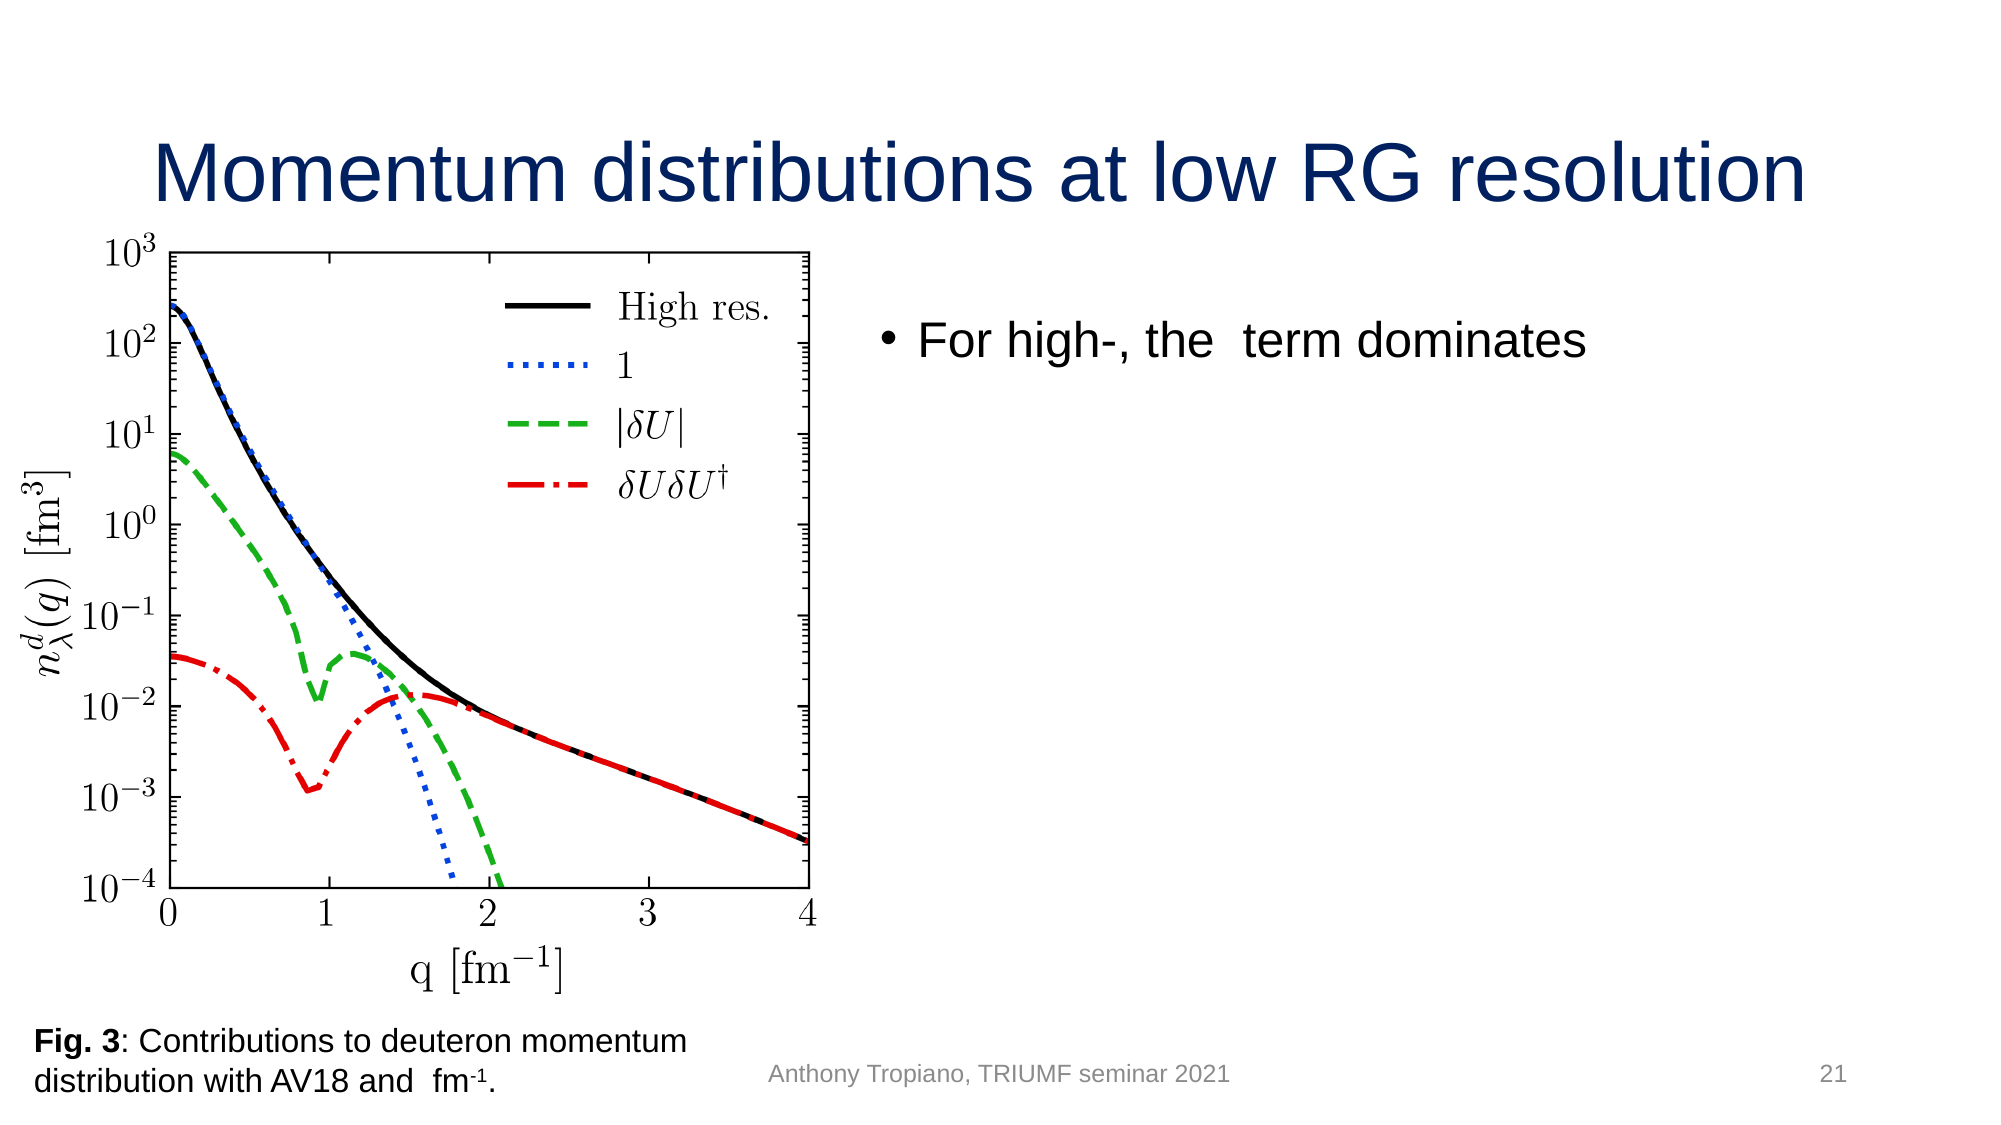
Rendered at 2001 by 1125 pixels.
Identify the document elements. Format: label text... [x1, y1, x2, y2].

title Momentum distributions at low RG resolution [137, 59, 1863, 278]
picture [0, 218, 839, 1014]
footer Anthony Tropiano, TRIUMF seminar 2021 [662, 1042, 1338, 1103]
slide_number 21 [1412, 1042, 1863, 1103]
